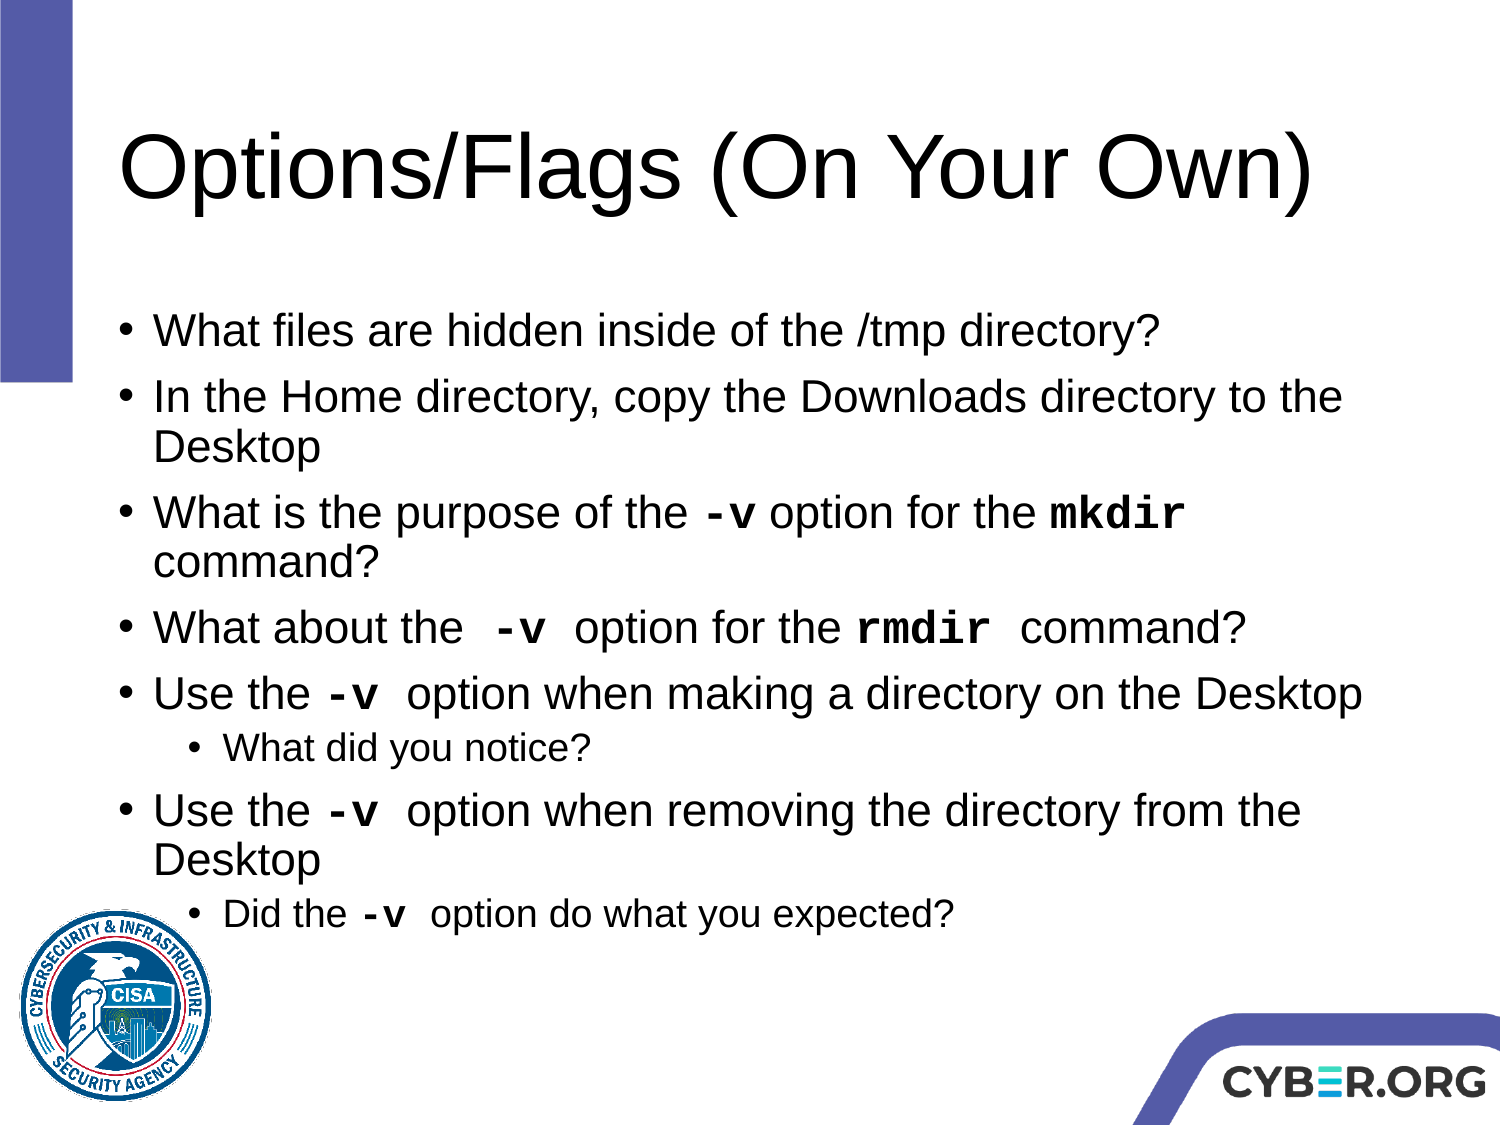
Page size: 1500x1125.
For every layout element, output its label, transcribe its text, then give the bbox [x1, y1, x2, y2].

title Options/Flags (On Your Own) [103, 59, 1397, 278]
picture [0, 0, 1500, 1125]
list What files are hidden inside of the /tmp directory? In the Home directory, copy the Downloads directory to the Desktop What is the purpose of the -v option for the mkdir command? What about the -v option for the rmdir command? Use the -v option when making a directory on the Desktop What did you notice? Use the -v option when removing the directory from the Desktop Did the -v option do what you expected? [103, 299, 1397, 985]
